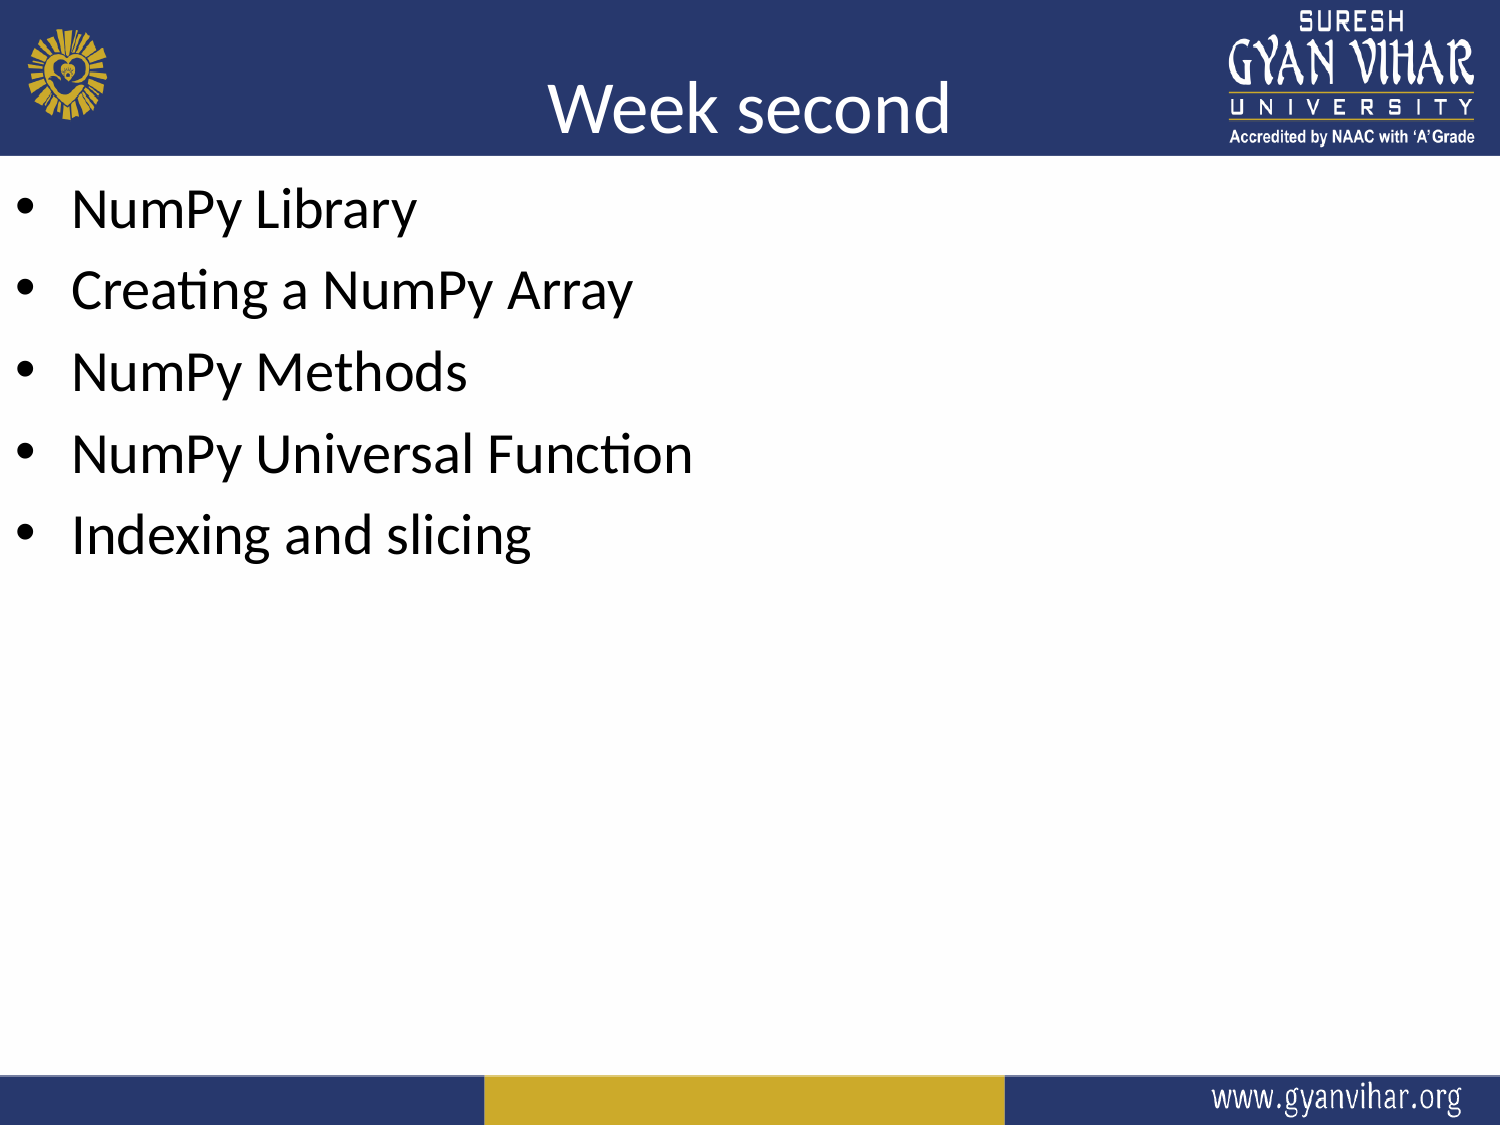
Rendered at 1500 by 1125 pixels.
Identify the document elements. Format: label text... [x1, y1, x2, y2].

picture [0, 0, 1500, 162]
title Week second [75, 45, 1425, 162]
picture [0, 1080, 1500, 1125]
list NumPy Library Creating a NumPy Array NumPy Methods NumPy Universal Function Indexing and slicing [0, 162, 1500, 1080]
